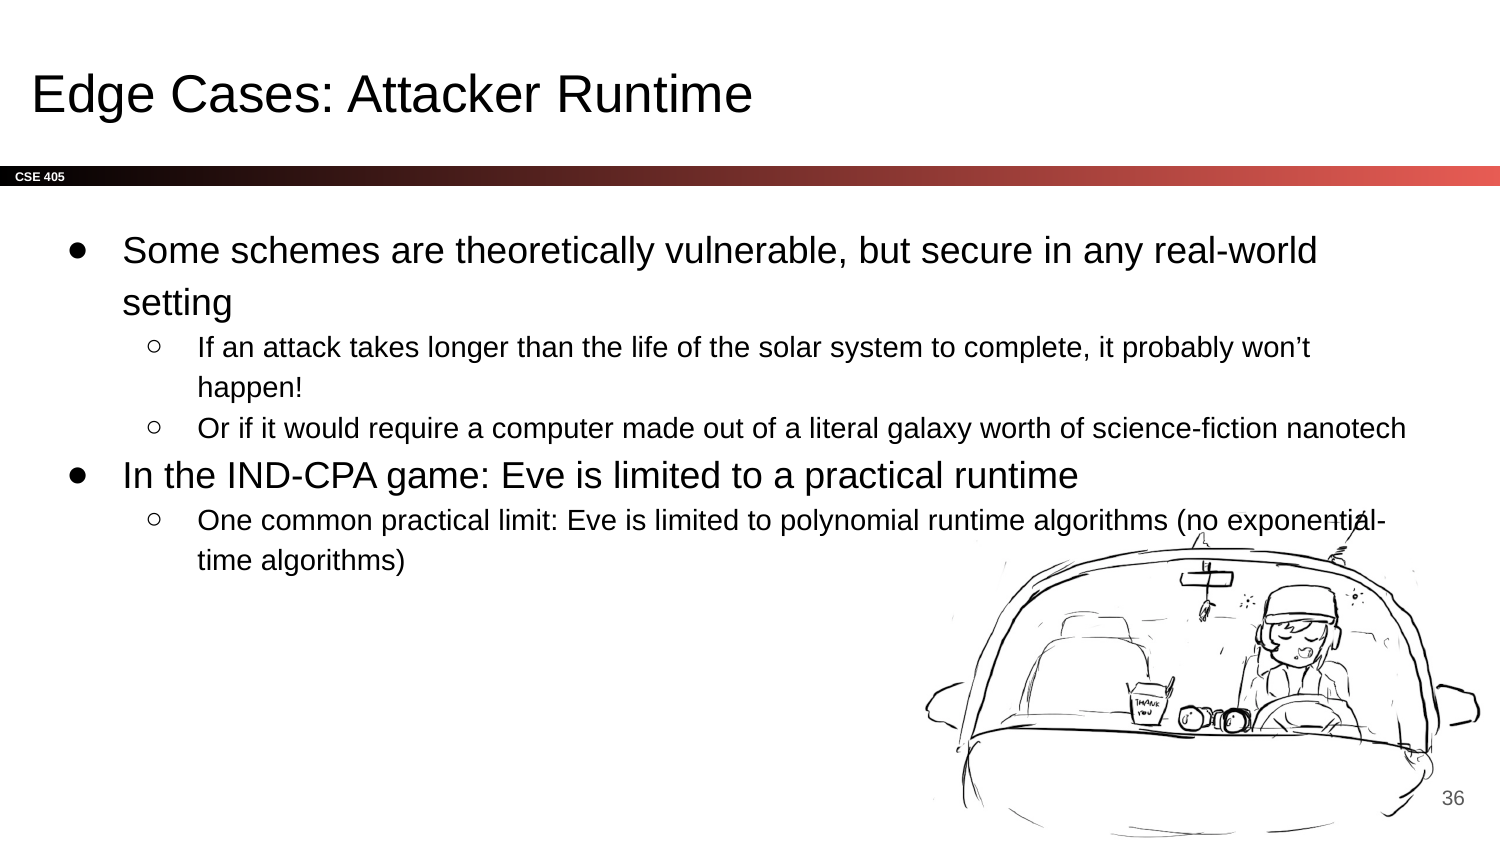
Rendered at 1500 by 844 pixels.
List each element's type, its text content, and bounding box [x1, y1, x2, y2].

picture [894, 502, 1500, 844]
list Some schemes are theoretically vulnerable, but secure in any real-world setting If an attack takes longer than the life of the solar system to complete, it probably won’t happen! Or if it would require a computer made out of a literal galaxy worth of science-fiction nanotech In the IND-CPA game: Eve is limited to a practical runtime One common practical limit: Eve is limited to polynomial runtime algorithms (no exponential-time algorithms) [32, 204, 1431, 823]
title Edge Cases: Attacker Runtime [16, 44, 1415, 139]
